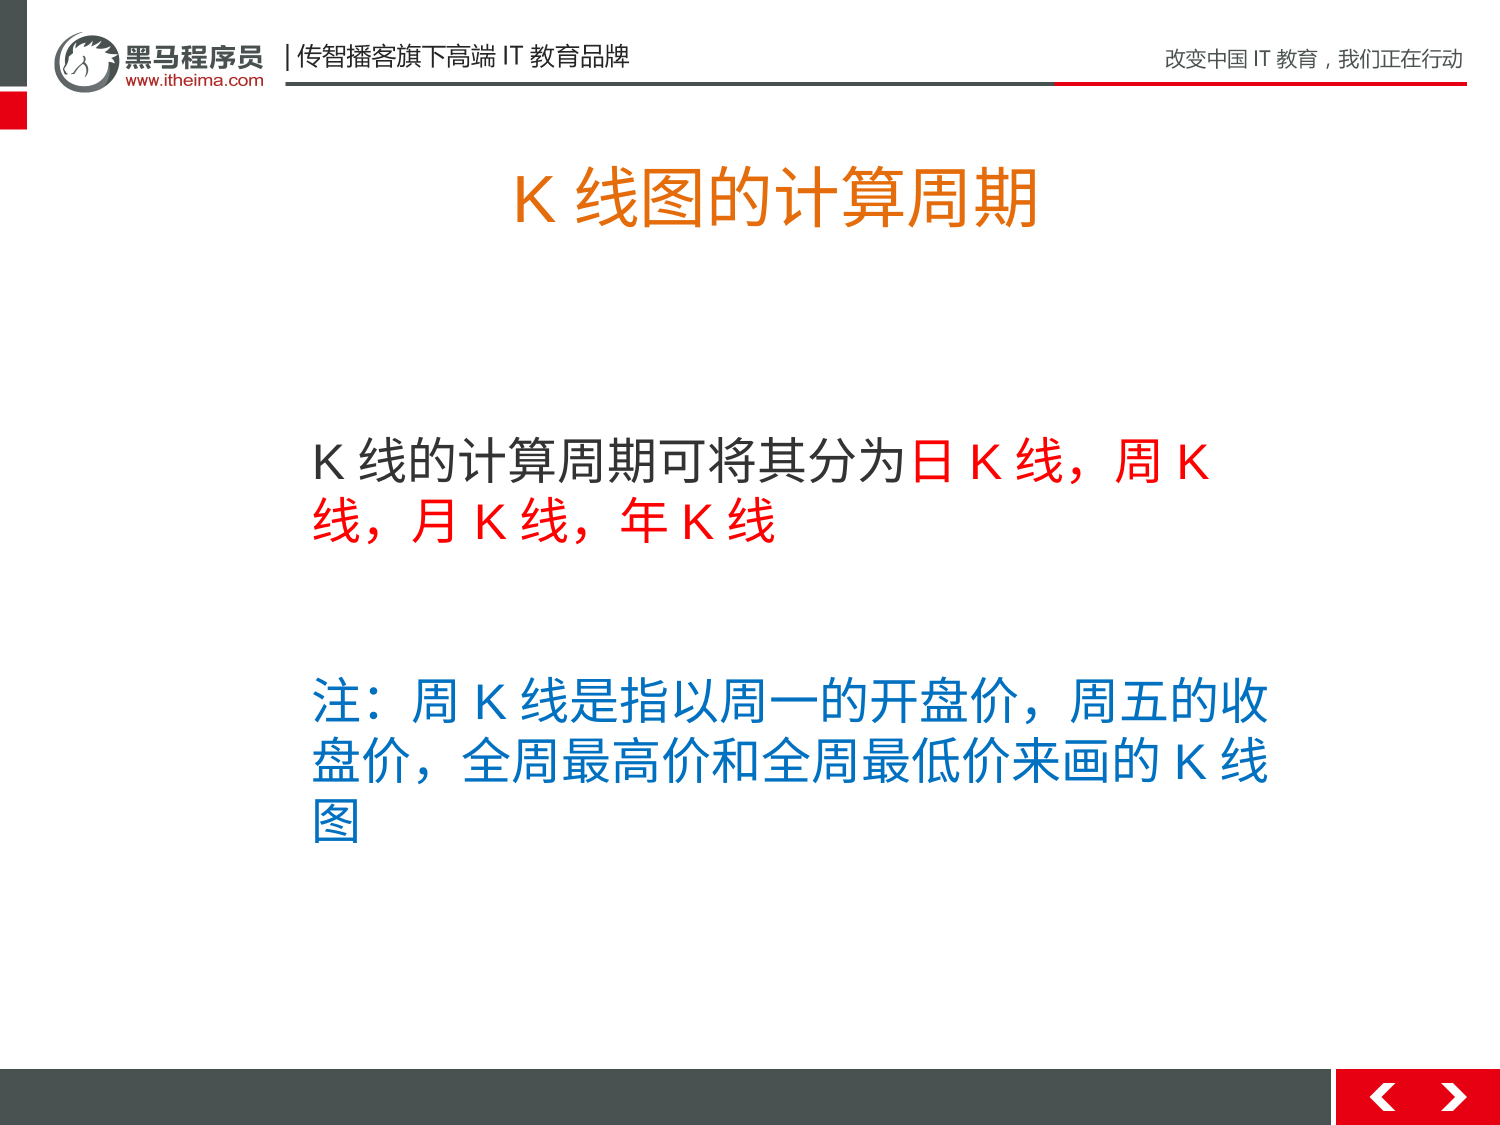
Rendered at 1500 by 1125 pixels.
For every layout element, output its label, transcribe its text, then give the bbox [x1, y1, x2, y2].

text_box K线的计算周期可将其分为日K线，周K线，月K线，年K线 注：周K线是指以周一的开盘价，周五的收盘价，全周最高价和全周最低价来画的K线图 [297, 421, 1313, 857]
text_box K线图的计算周期 [497, 147, 1056, 243]
picture [0, 0, 1500, 1125]
